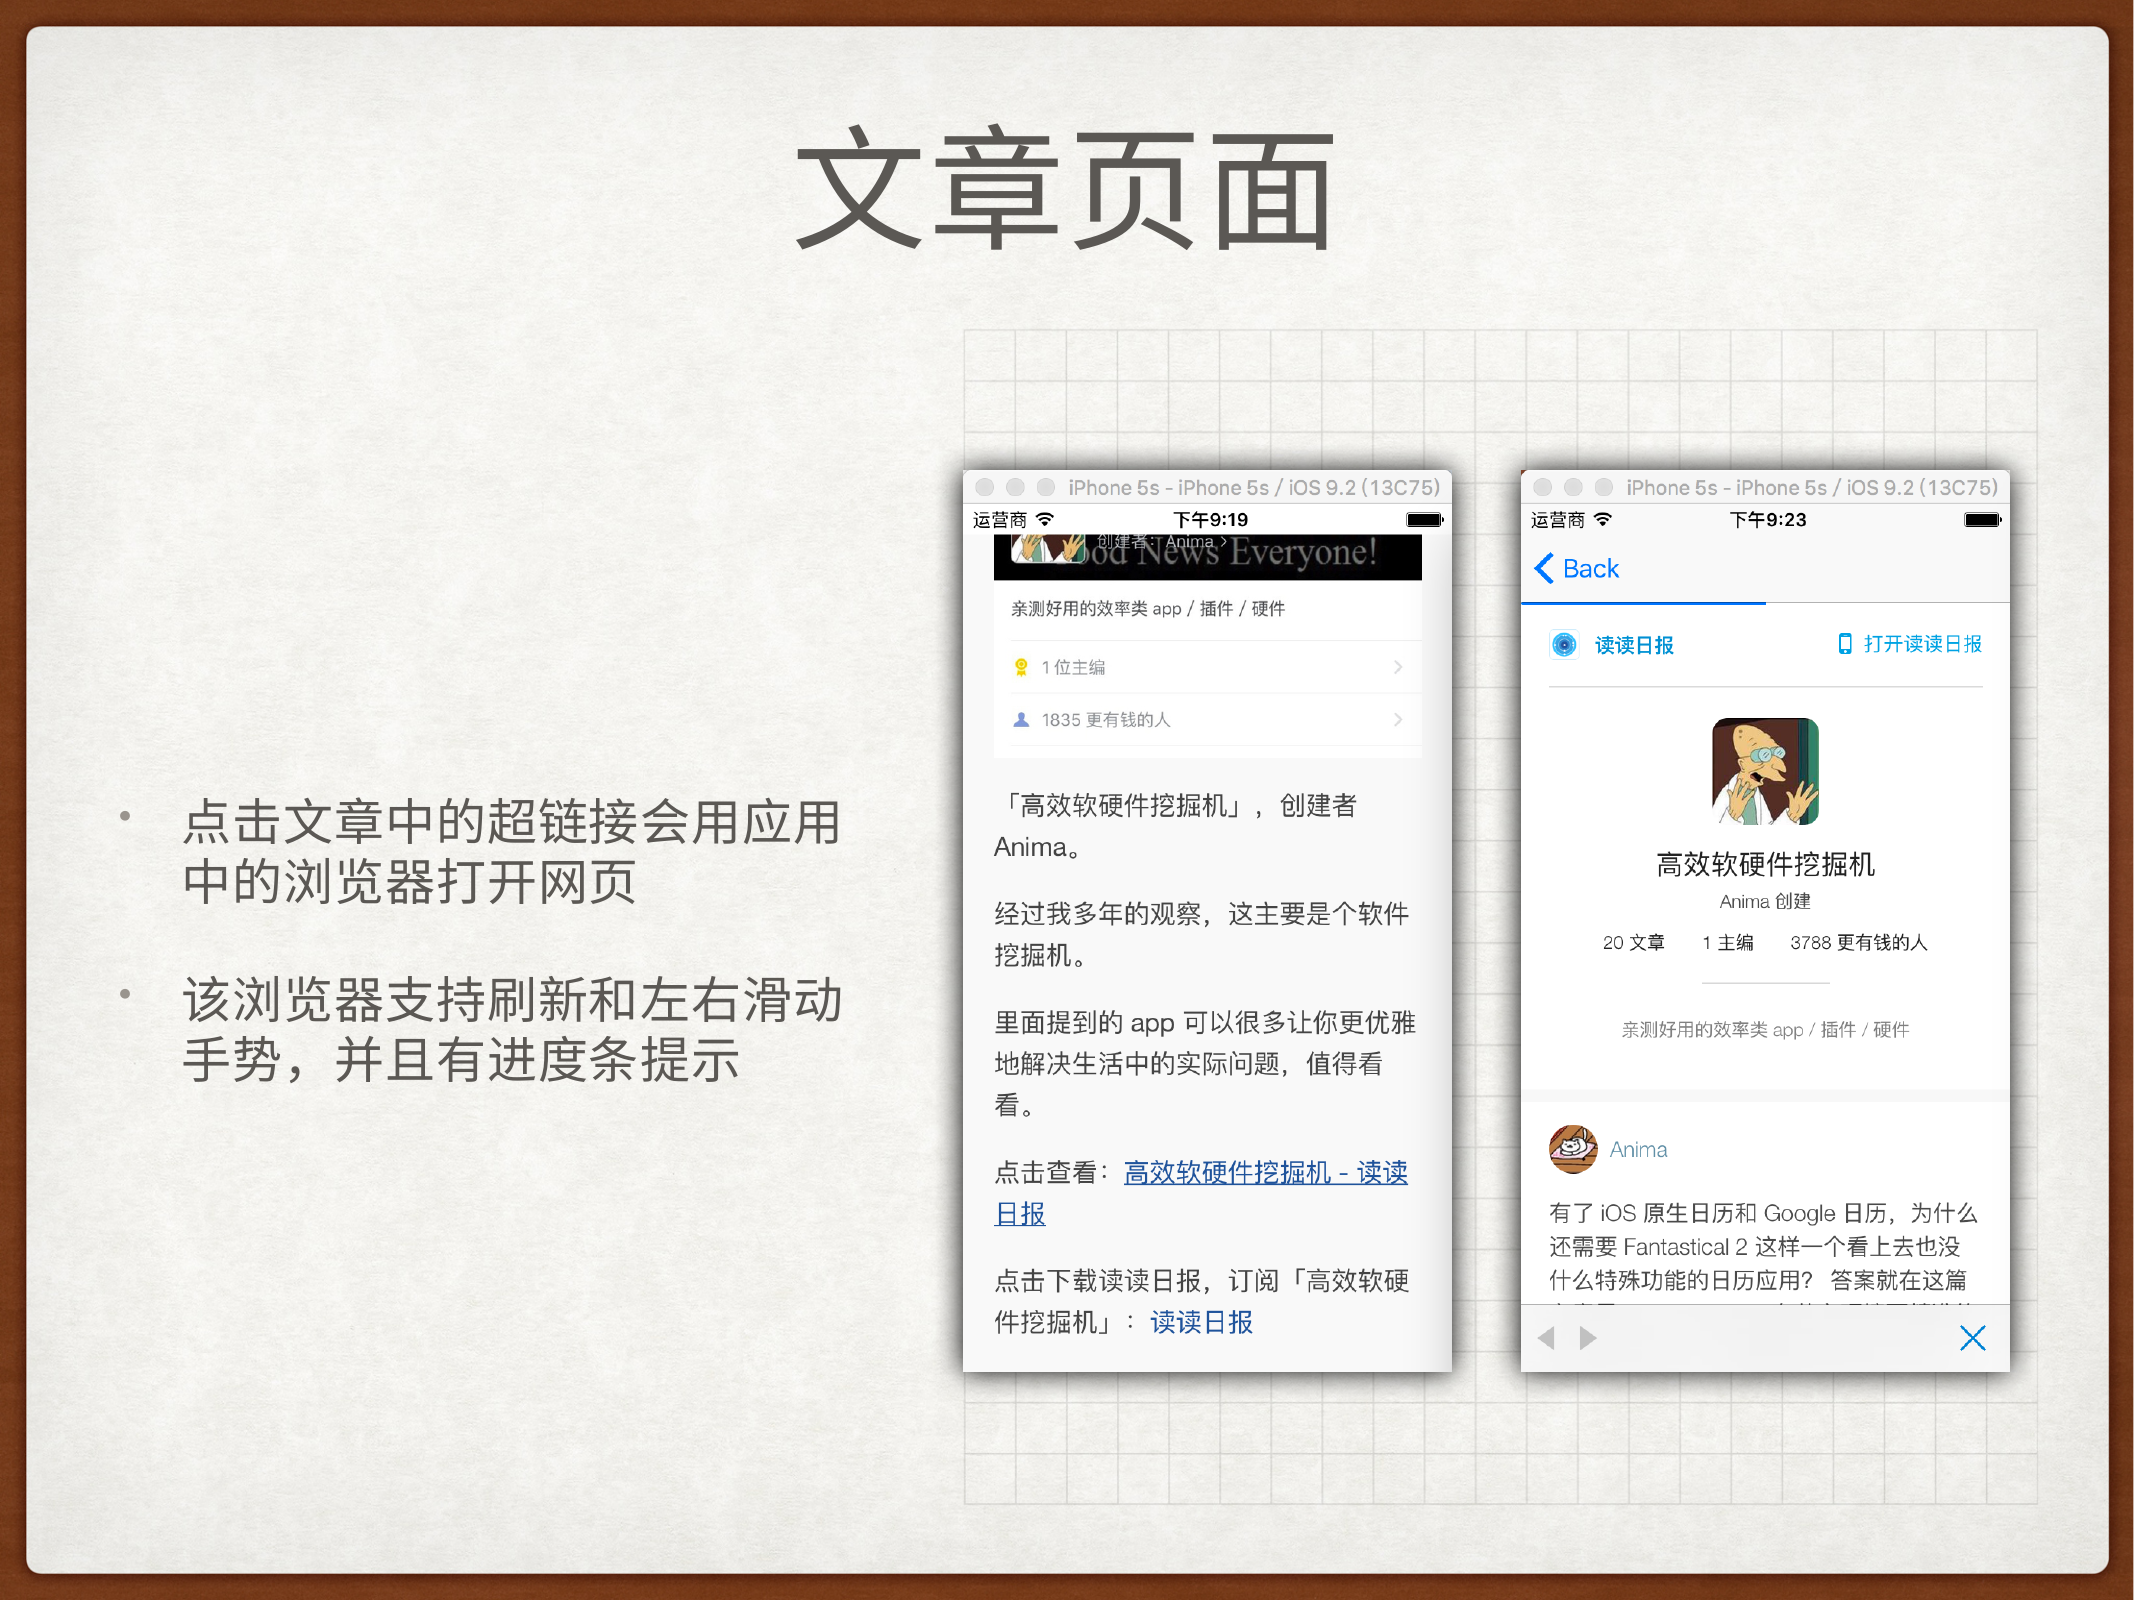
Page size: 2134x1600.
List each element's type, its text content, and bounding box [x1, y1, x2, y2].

picture [0, 0, 2134, 1600]
list 点击文章中的超链接会用应用中的浏览器打开网页 该浏览器支持刷新和左右滑动手势，并且有进度条提示 [109, 426, 895, 1416]
title 文章页面 [109, 95, 2024, 330]
